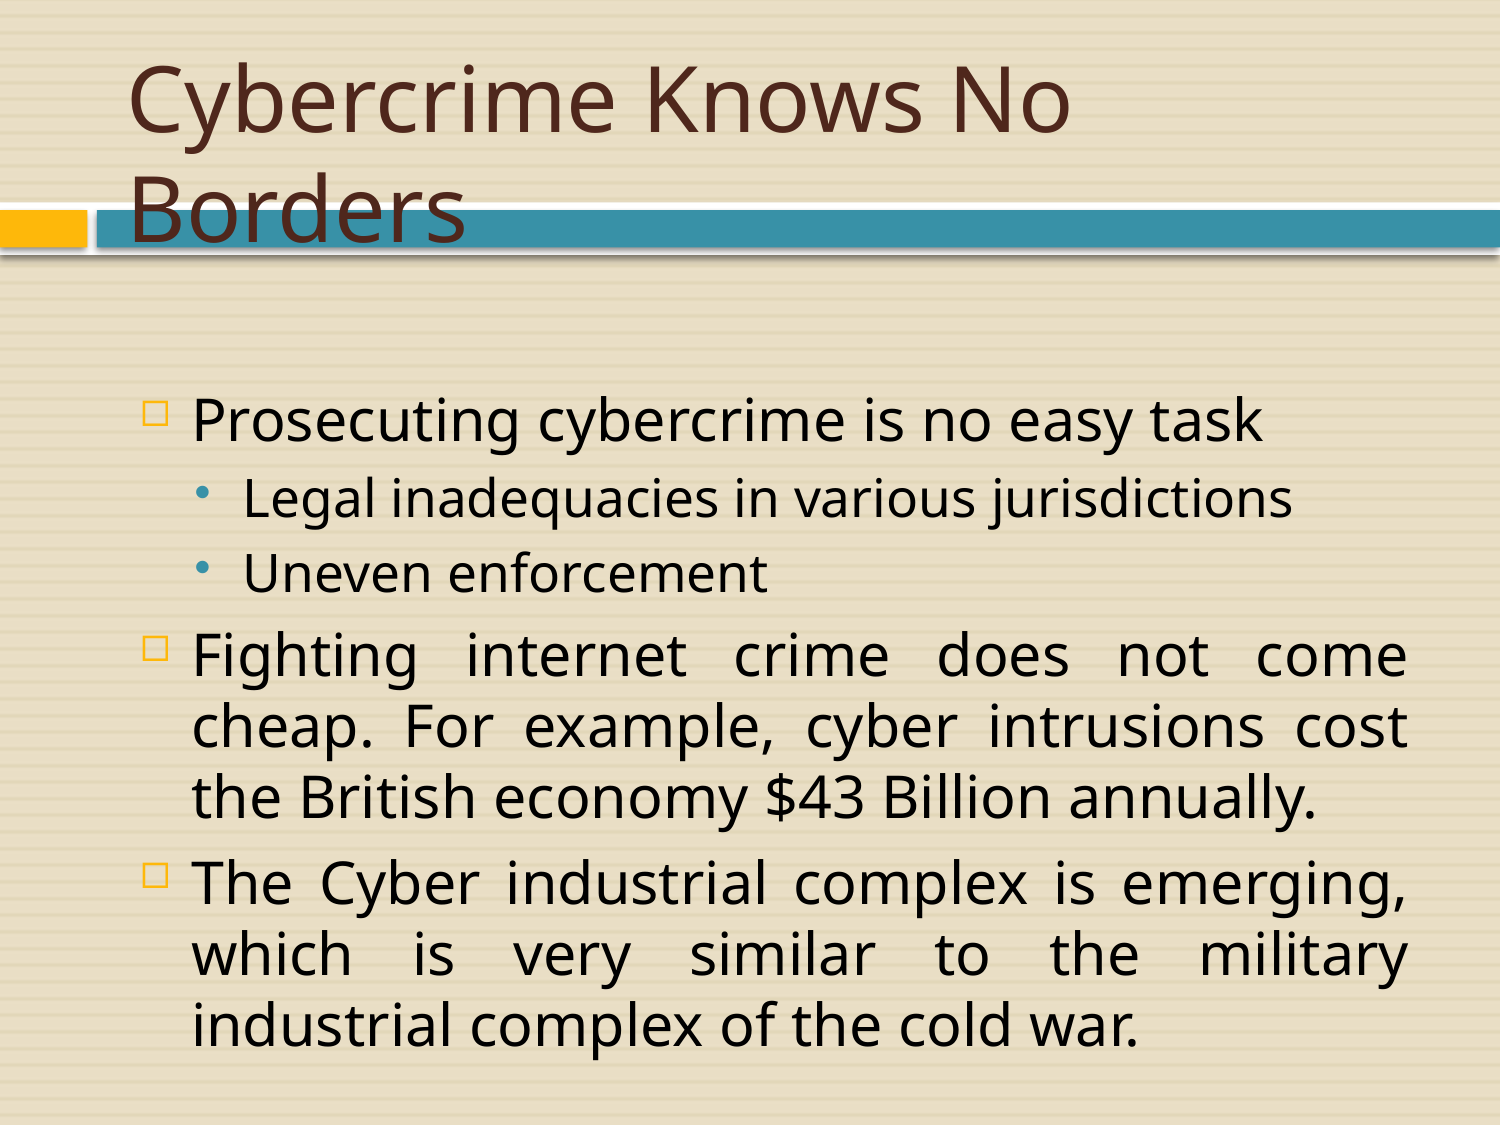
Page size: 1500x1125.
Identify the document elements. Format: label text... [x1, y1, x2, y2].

title Cybercrime Knows No Borders [112, 54, 1338, 247]
list Prosecuting cybercrime is no easy task Legal inadequacies in various jurisdictions Uneven enforcement Fighting internet crime does not come cheap. For example, cyber intrusions cost the British economy $43 Billion annually. The Cyber industrial complex is emerging, which is very similar to the military industrial complex of the cold war. [125, 375, 1425, 1069]
